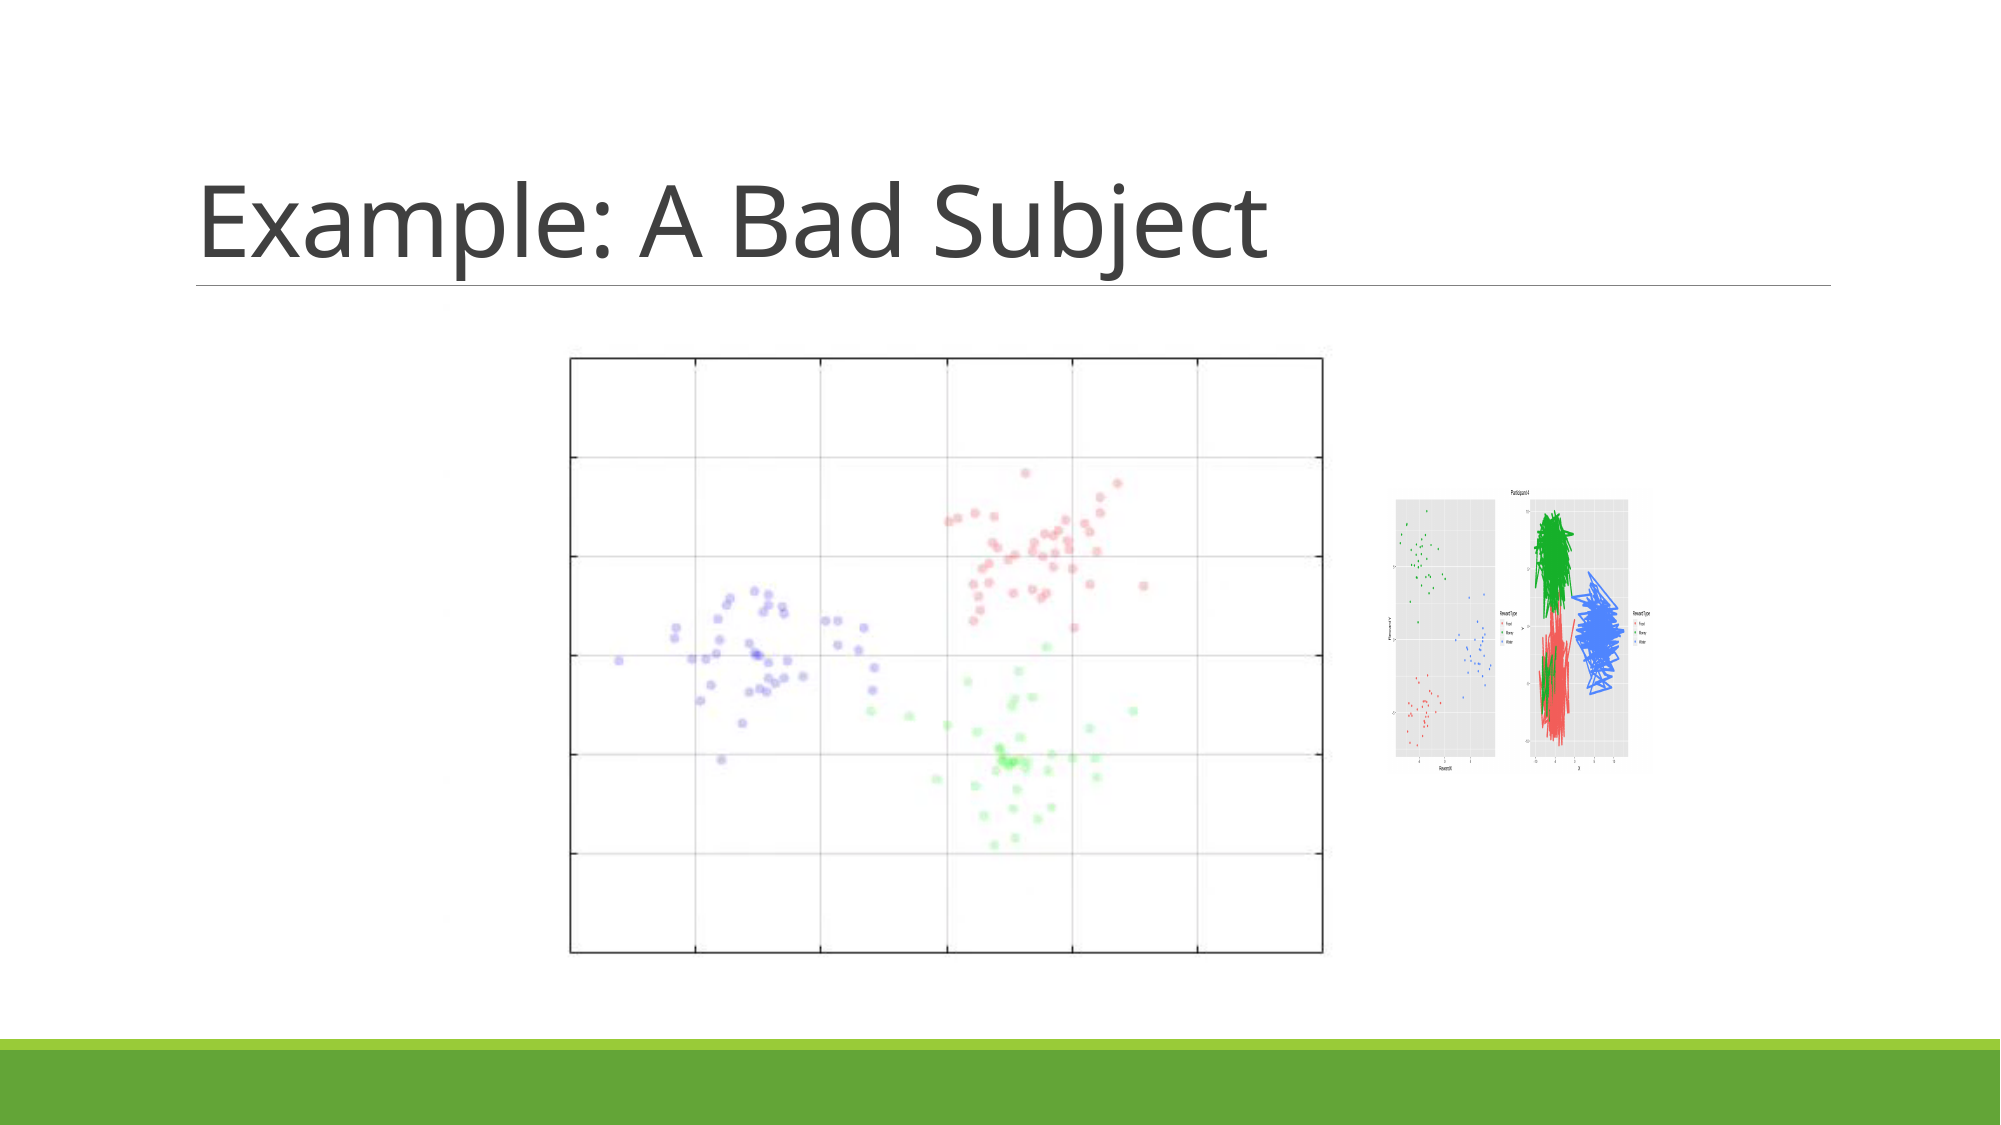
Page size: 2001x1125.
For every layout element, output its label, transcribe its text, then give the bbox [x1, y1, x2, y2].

picture [1387, 488, 1653, 775]
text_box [442, 303, 1417, 1035]
title Example: A Bad Subject [180, 47, 1830, 285]
